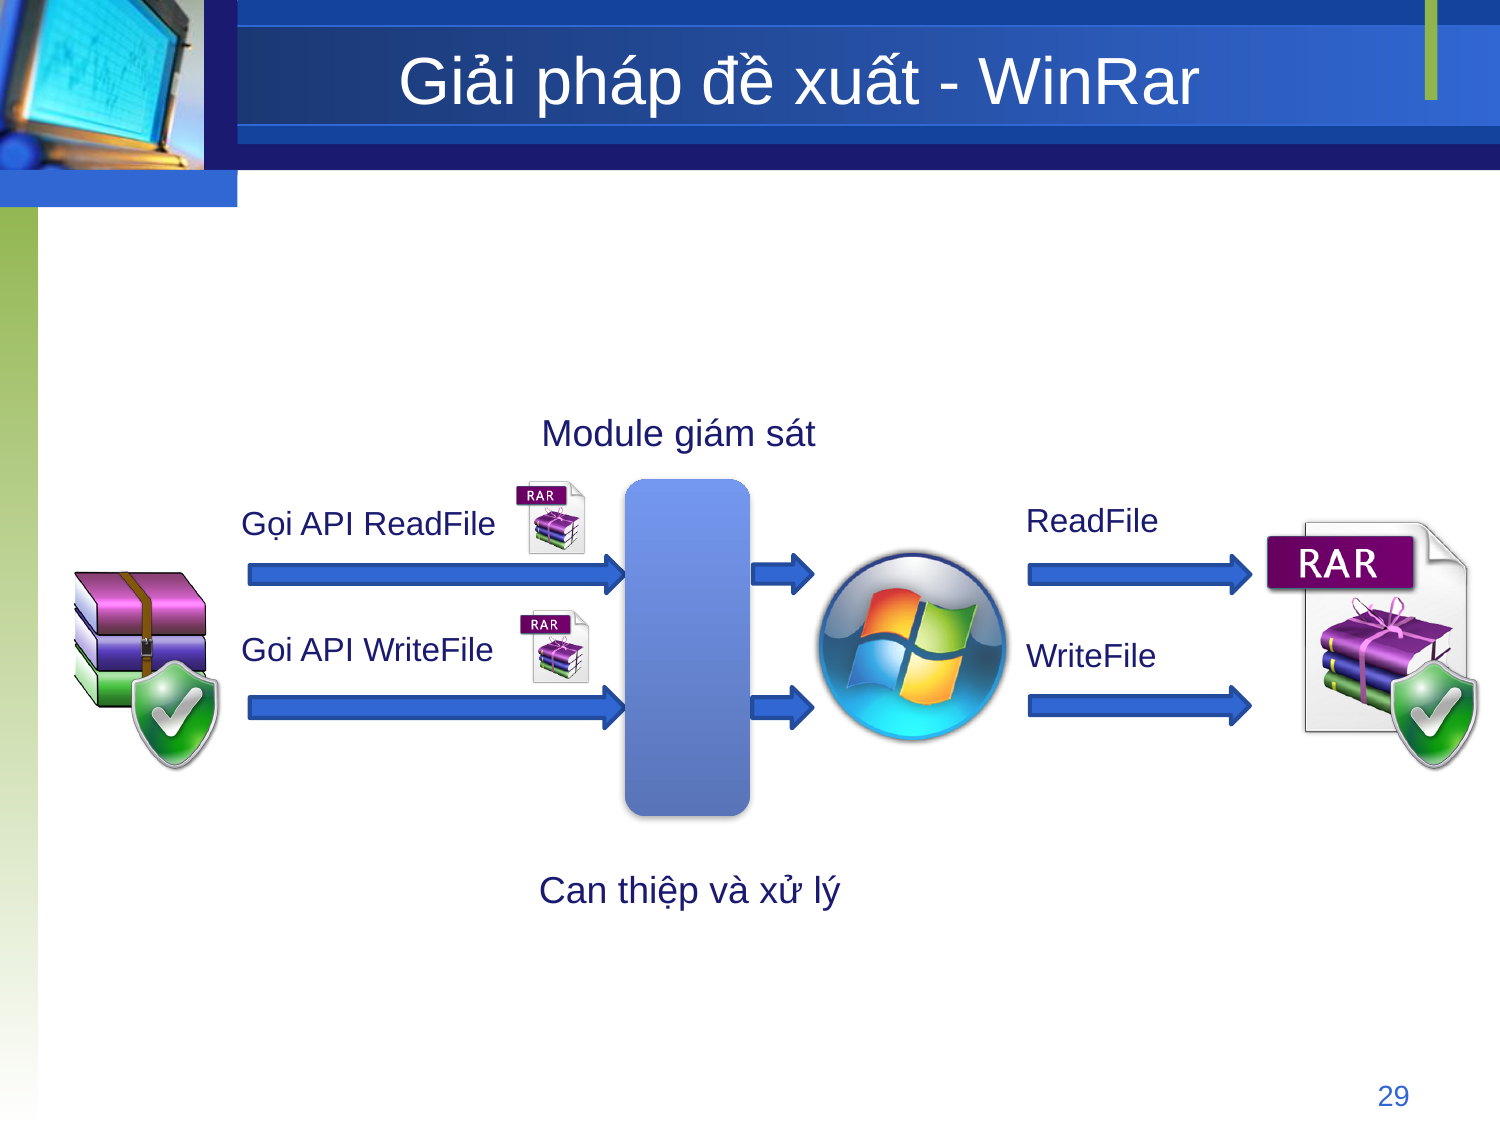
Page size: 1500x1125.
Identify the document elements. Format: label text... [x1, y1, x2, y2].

text_box [247, 553, 619, 596]
slide_number 29 [1074, 1069, 1425, 1110]
text_box [750, 684, 807, 731]
text_box Gọi API ReadFile [226, 494, 507, 550]
picture [0, 0, 204, 169]
text_box WriteFile [1016, 626, 1172, 682]
text_box [247, 684, 619, 731]
text_box ReadFile [1011, 491, 1175, 546]
text_box Goi API WriteFile [226, 620, 510, 676]
text_box [624, 479, 751, 817]
title Giải pháp đề xuất - WinRar [237, 33, 1363, 122]
picture [812, 546, 1013, 748]
text_box [1027, 553, 1250, 596]
text_box [750, 553, 807, 596]
picture [1255, 514, 1494, 775]
picture [512, 479, 589, 556]
picture [71, 545, 235, 775]
text_box Can thiệp và xử lý [524, 858, 856, 919]
picture [515, 608, 593, 686]
text_box Module giám sát [526, 401, 831, 462]
text_box [1027, 685, 1250, 727]
